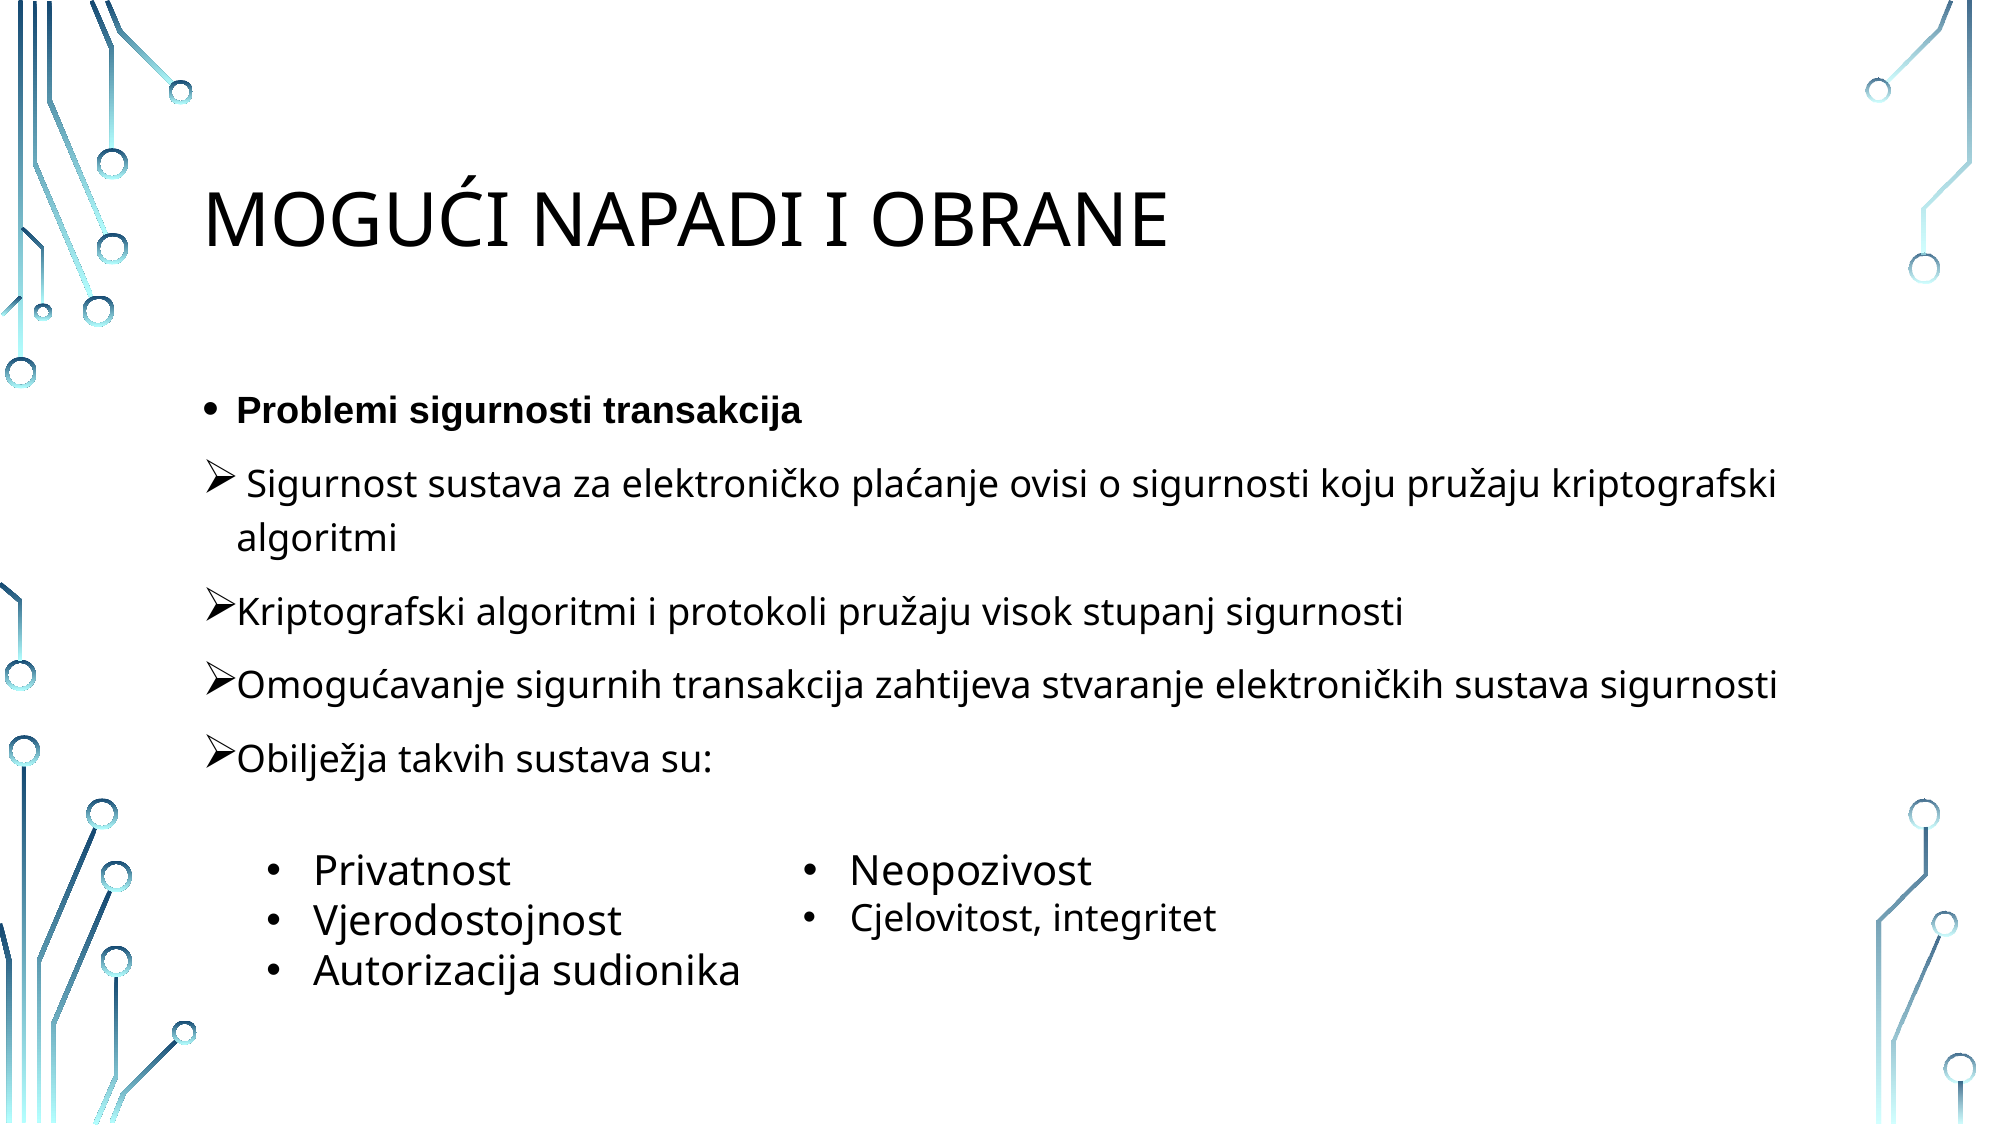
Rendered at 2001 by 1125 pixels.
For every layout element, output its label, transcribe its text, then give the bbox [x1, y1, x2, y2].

text_box Privatnost Vjerodostojnost Autorizacija sudionika [251, 836, 774, 1092]
text_box Neopozivost Cjelovitost, integritet [788, 836, 1310, 1037]
title Mogući napadi i obrane [187, 101, 1813, 344]
list Problemi sigurnosti transakcija Sigurnost sustava za elektroničko plaćanje ovisi o sigurnosti koju pružaju kriptografski algoritmi Kriptografski algoritmi i protokoli pružaju visok stupanj sigurnosti Omogućavanje sigurnih transakcija zahtijeva stvaranje elektroničkih sustava sigurnosti Obilježja takvih sustava su: [187, 369, 1813, 830]
